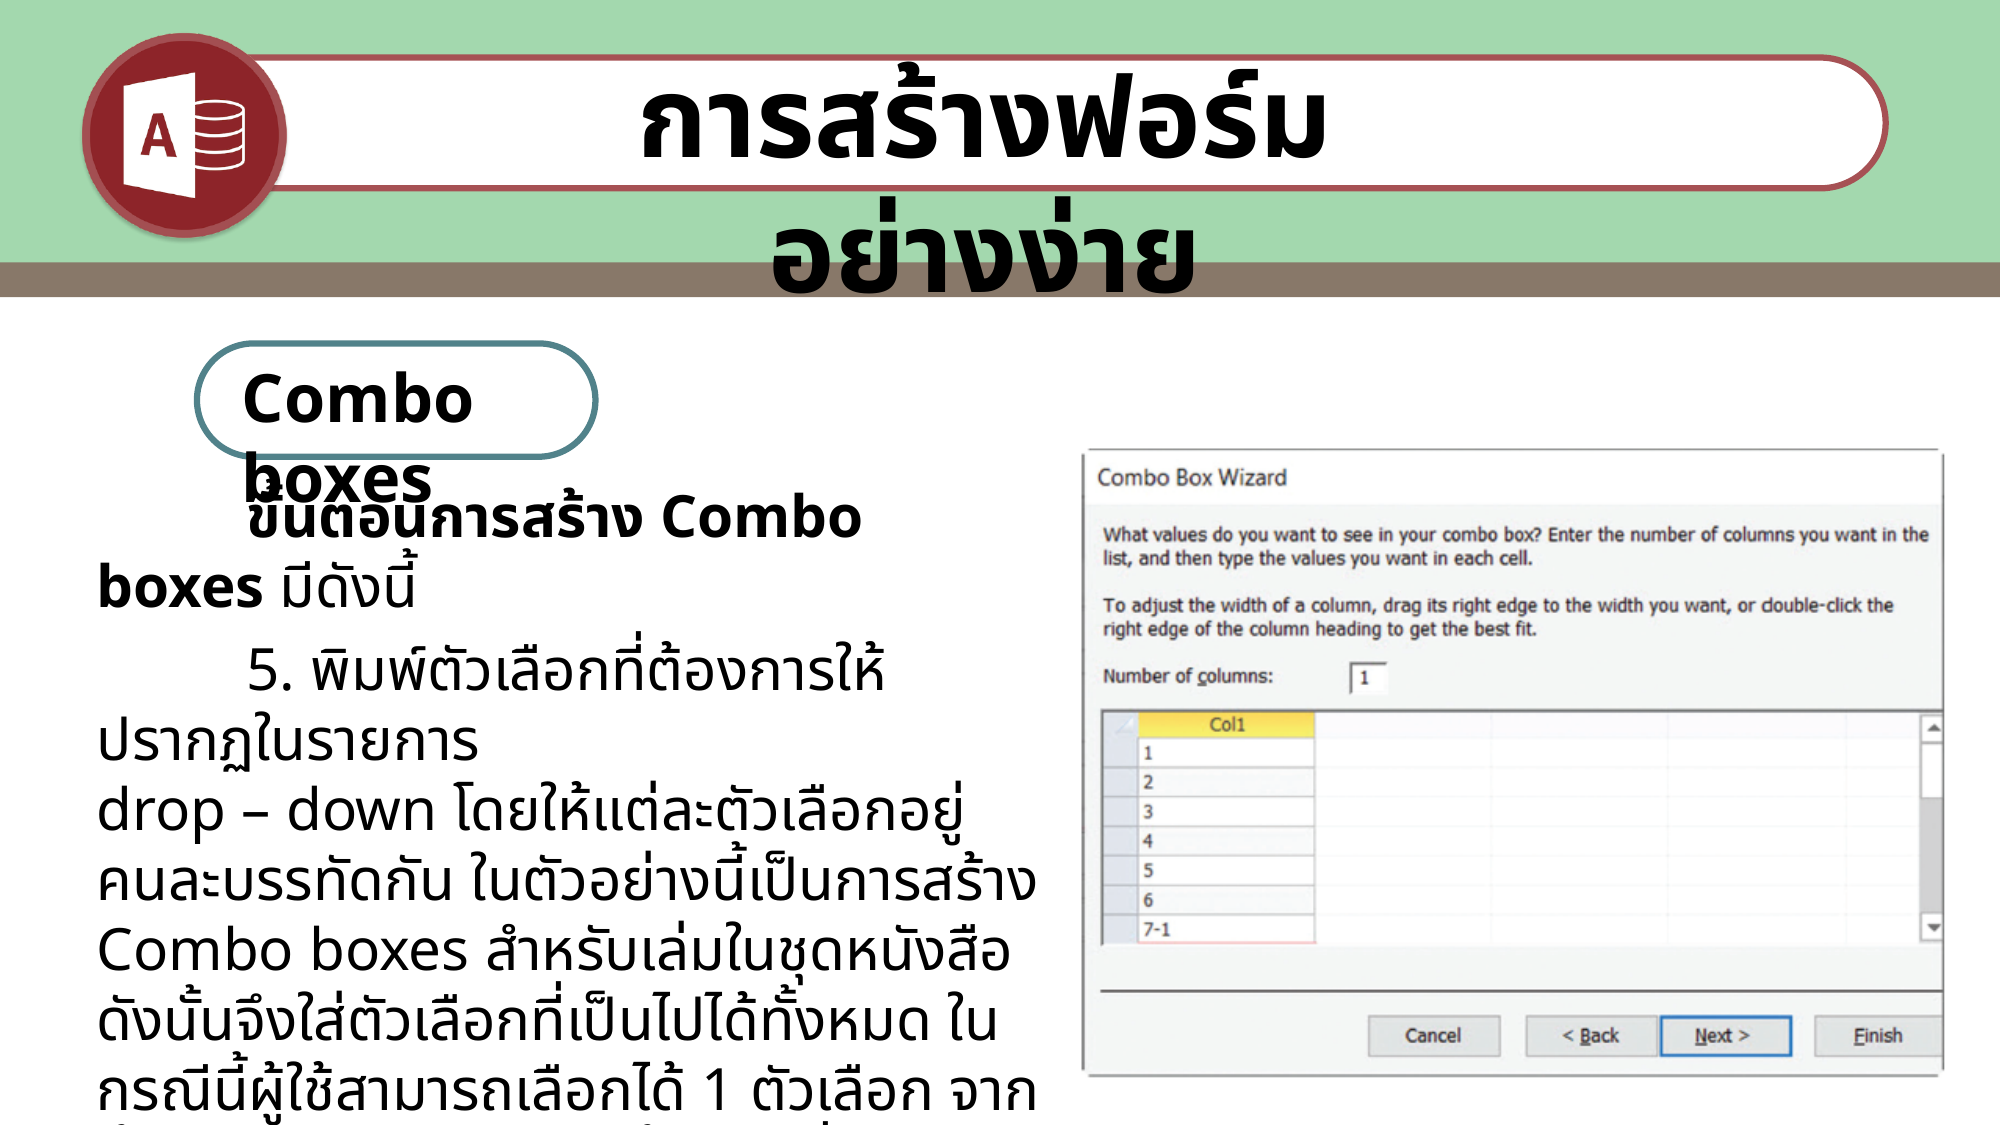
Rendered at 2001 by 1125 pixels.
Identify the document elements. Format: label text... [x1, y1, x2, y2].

text_box [0, 0, 2000, 263]
text_box [195, 349, 226, 451]
picture [1074, 441, 1957, 1090]
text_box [67, 18, 1886, 252]
text_box ขั้นตอนการสร้าง Combo boxes มีดังนี้ 5. พิมพ์ตัวเลือกที่ต้องการให้ปรากฏในรายการ drop – down โดยให้แต่ละตัวเลือกอยู่คนละบรรทัดกัน ในตัวอย่างนี้เป็นการสร้าง Combo boxes สำหรับเล่มในชุดหนังสือ ดังนั้นจึงใส่ตัวเลือกที่เป็นไปได้ทั้งหมด ในกรณีนี้ผู้ใช้สามารถเลือกได้ 1 ตัวเลือก จากทั้งหมด 8 ตัวเลือก จากนั้นคลิกที่ Next [82, 472, 1057, 1125]
text_box [0, 263, 2000, 298]
text_box Combo boxes [226, 347, 579, 523]
text_box [579, 358, 597, 442]
text_box [230, 342, 562, 347]
